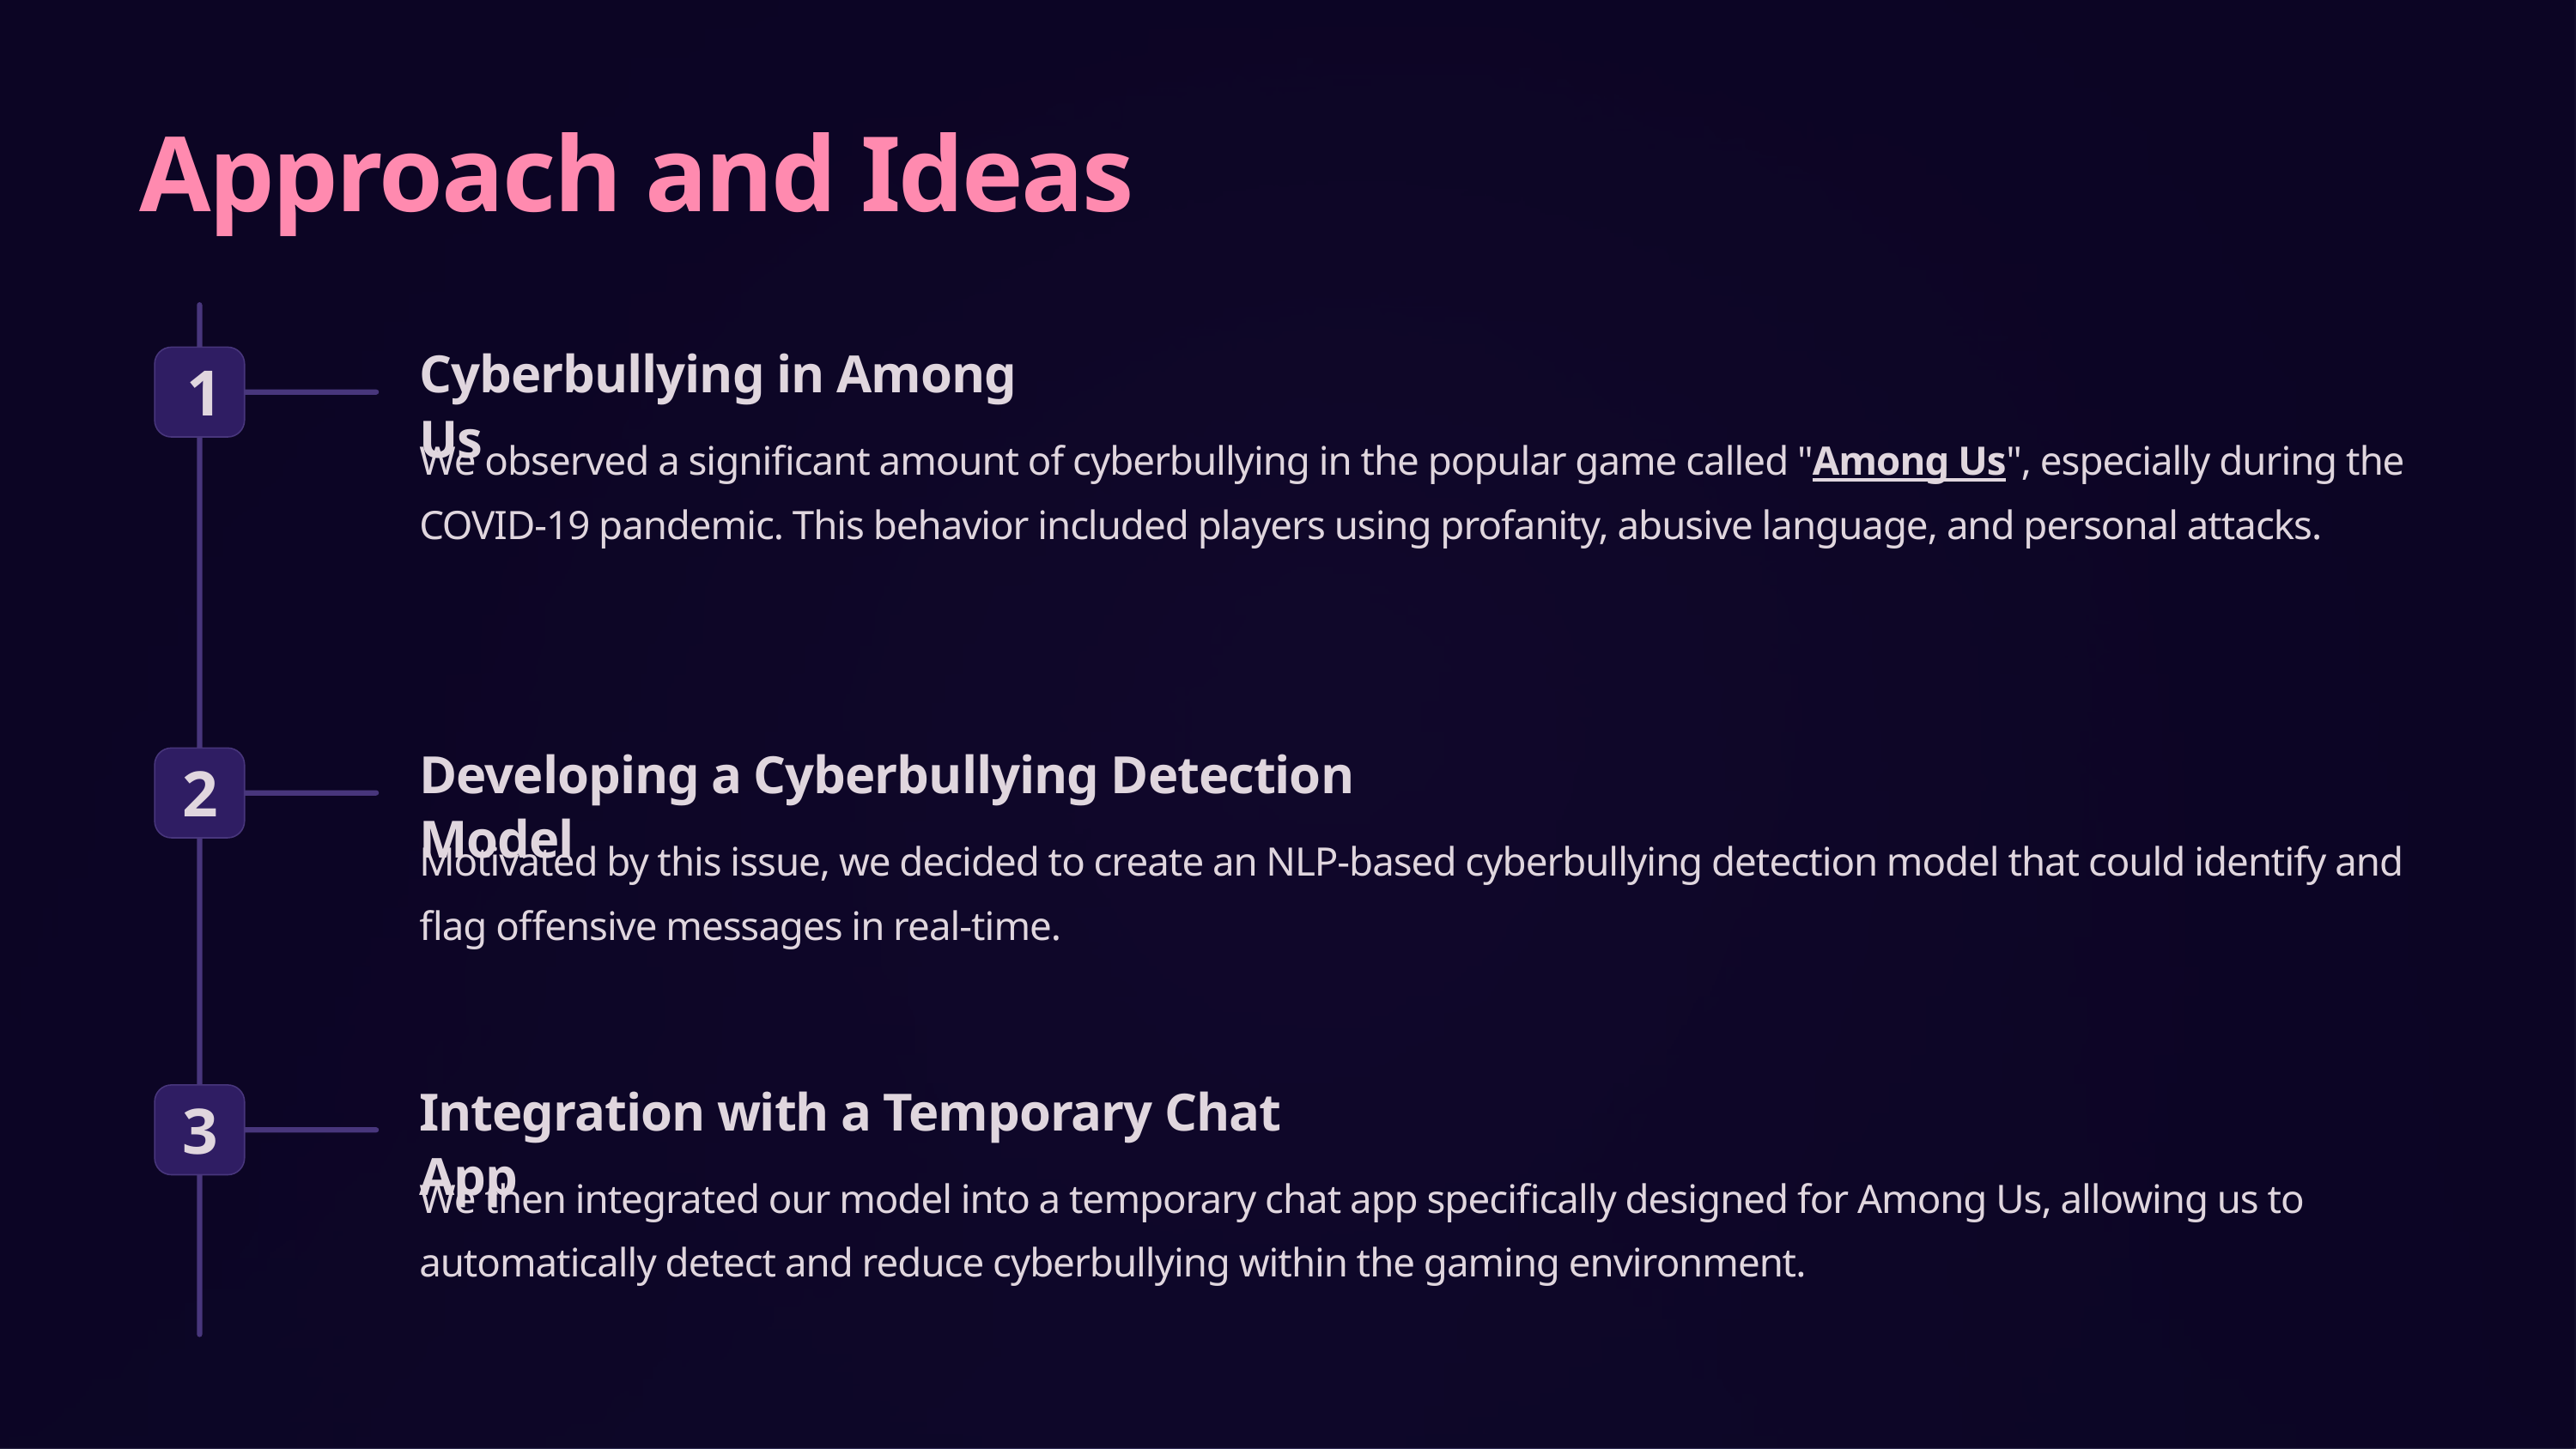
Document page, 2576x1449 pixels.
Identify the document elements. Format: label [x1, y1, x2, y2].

text_box [250, 790, 380, 797]
text_box [154, 346, 246, 439]
text_box [197, 301, 203, 345]
text_box [250, 389, 380, 396]
text_box [0, 0, 2576, 1449]
text_box [197, 846, 203, 1082]
text_box [197, 446, 203, 745]
text_box [197, 1183, 203, 1337]
text_box [154, 1083, 246, 1176]
text_box [154, 747, 246, 839]
text_box [250, 1126, 380, 1133]
